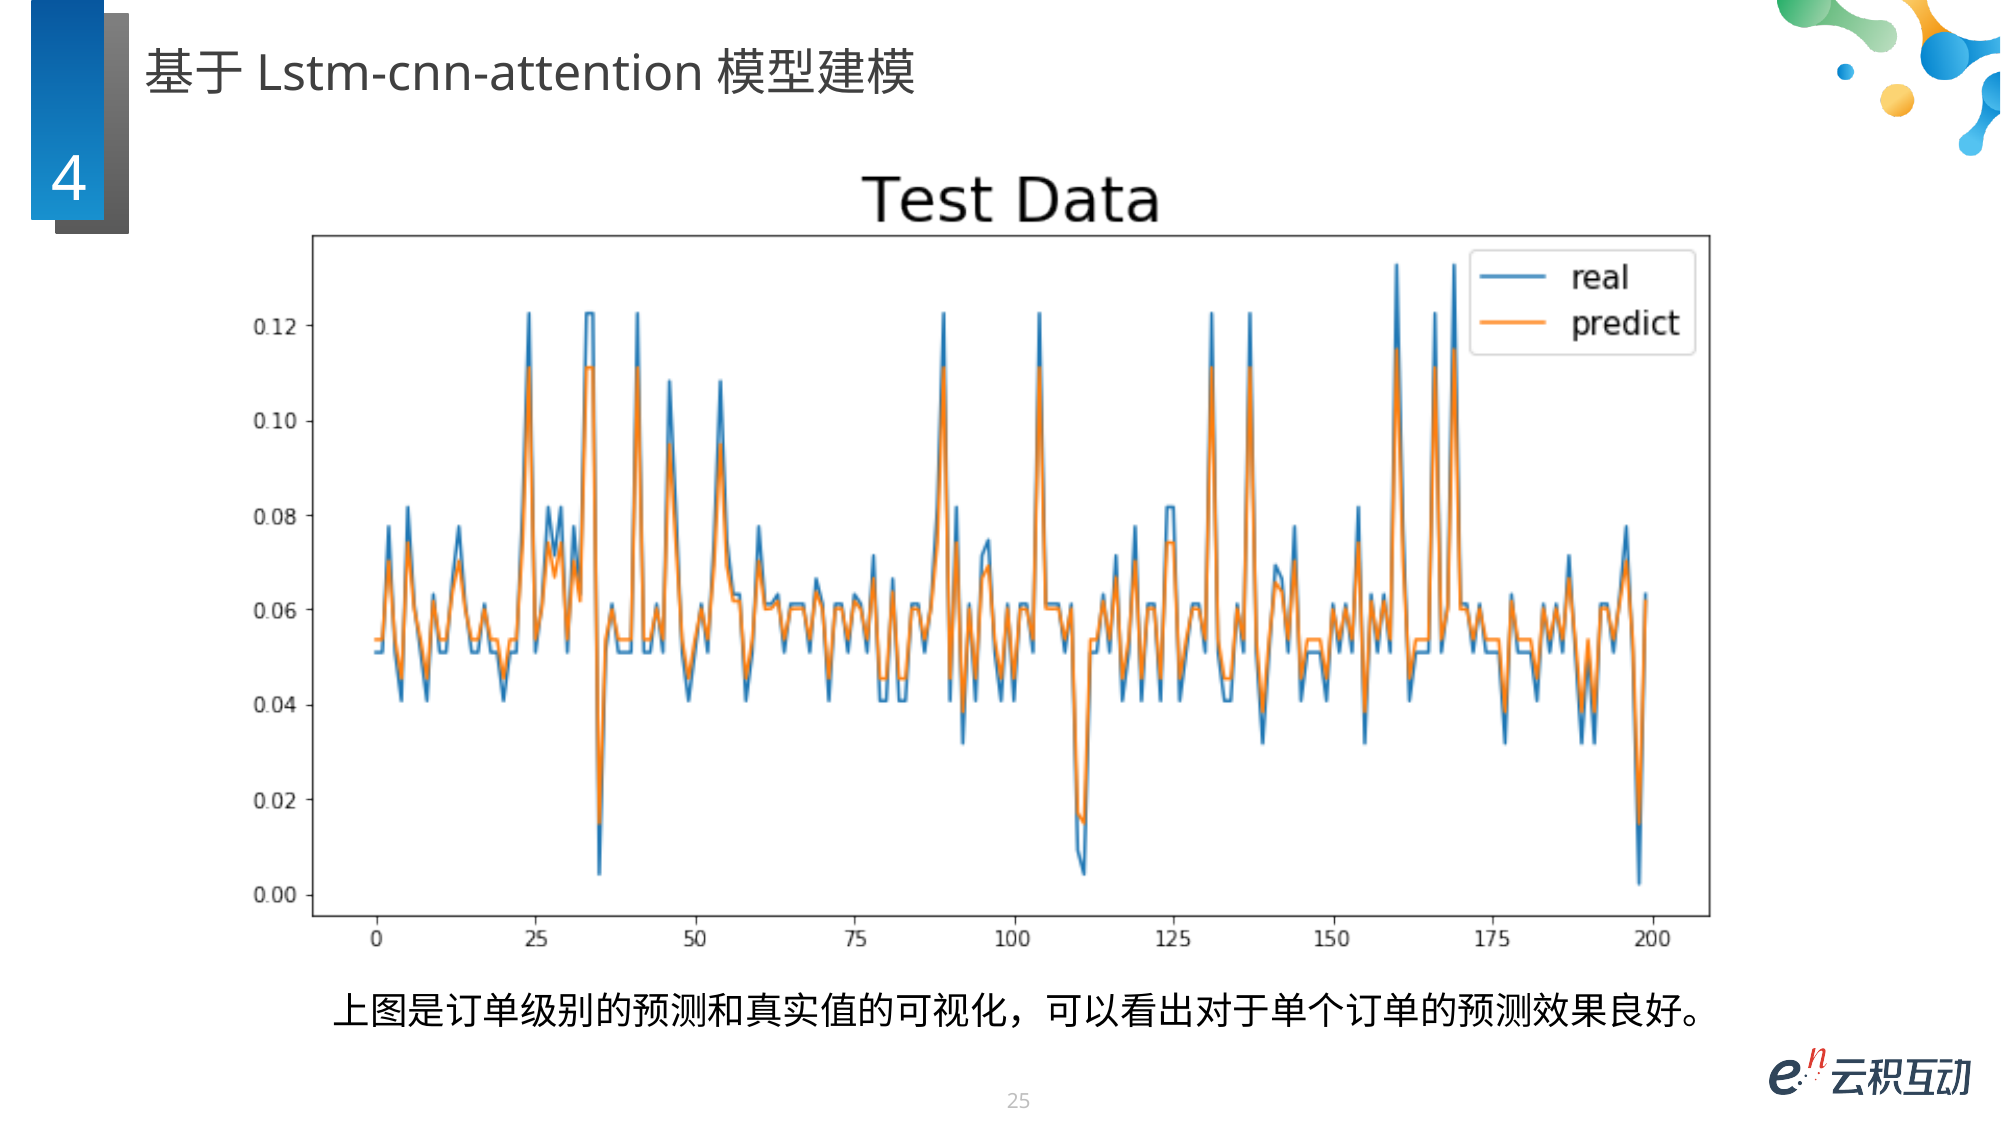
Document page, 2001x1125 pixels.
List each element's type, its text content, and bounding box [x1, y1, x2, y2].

title 基于Lstm-cnn-attention模型建模 [129, 39, 986, 107]
picture [237, 160, 1724, 966]
subtitle 4 [36, 130, 96, 207]
picture [1769, 1048, 1971, 1095]
picture [1777, 0, 2001, 156]
text_box 上图是订单级别的预测和真实值的可视化，可以看出对于单个订单的预测效果良好。 [249, 979, 1736, 1040]
